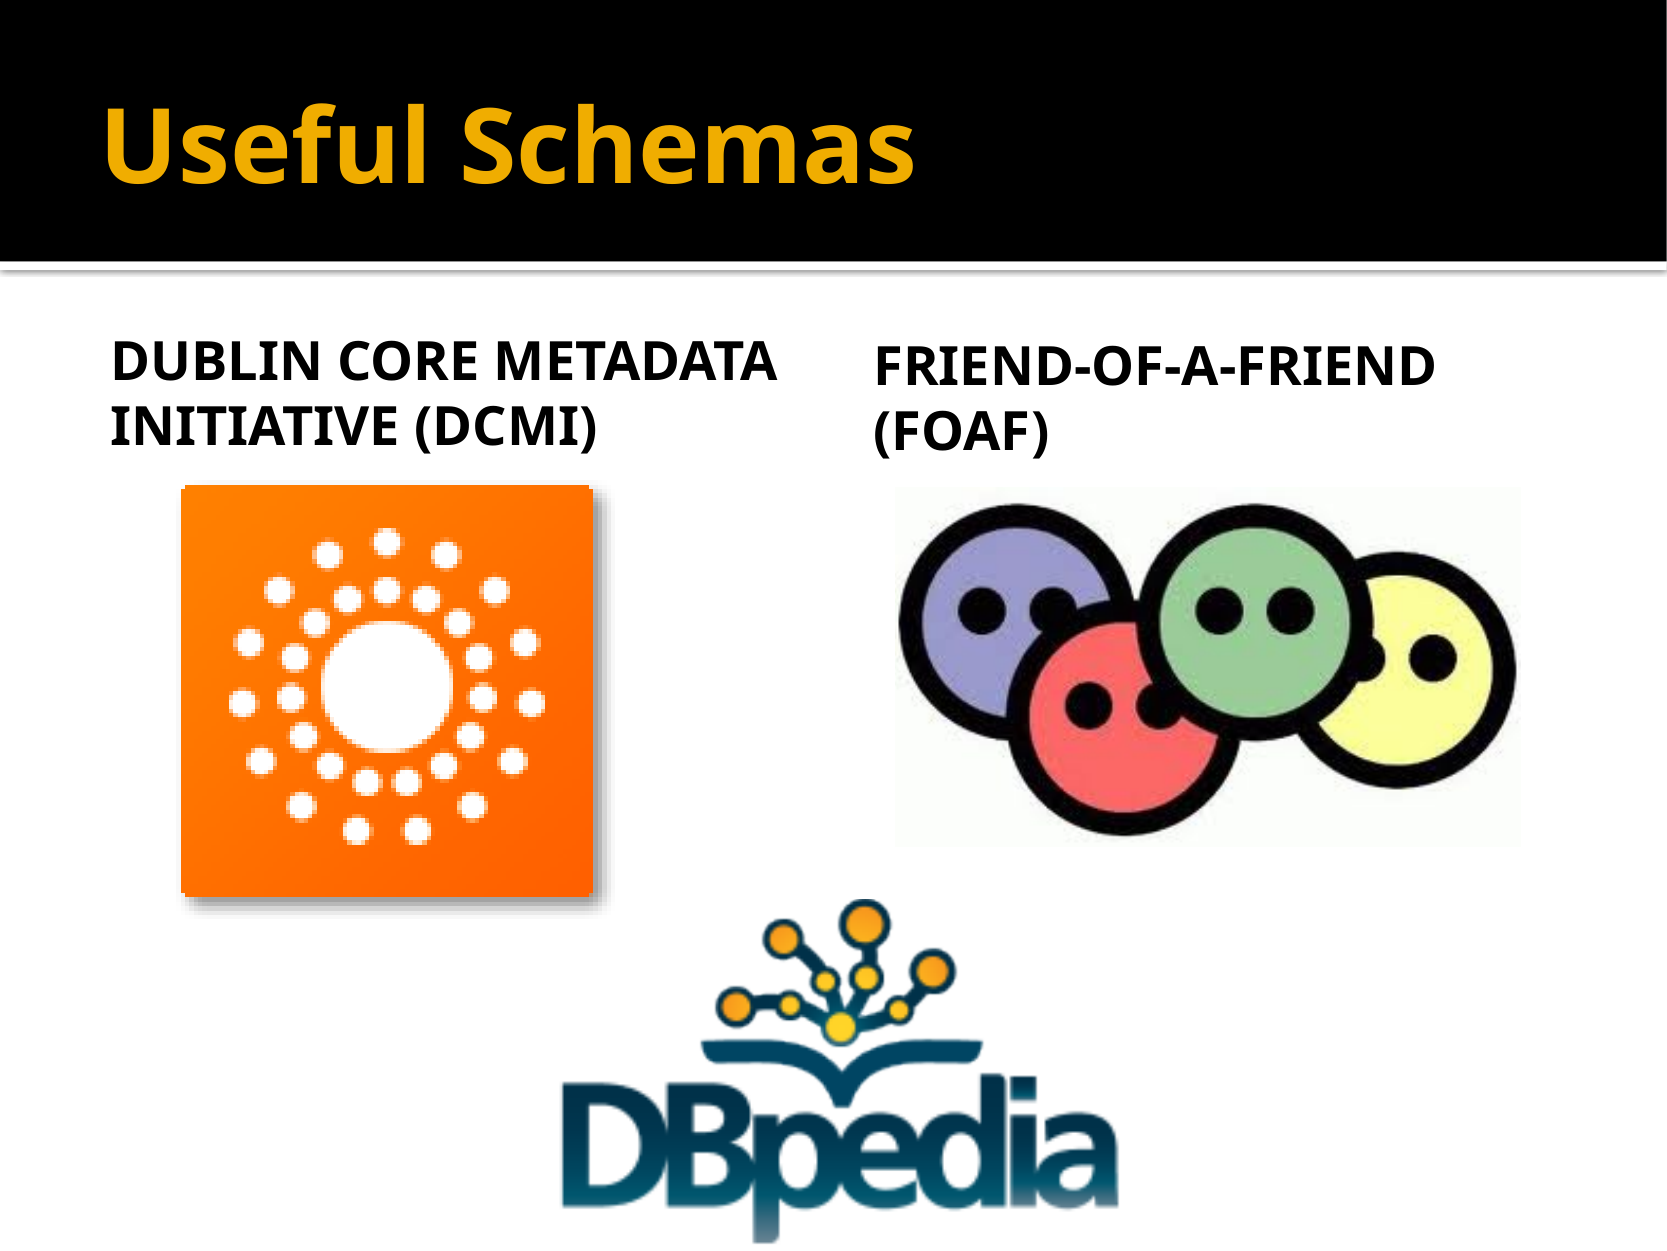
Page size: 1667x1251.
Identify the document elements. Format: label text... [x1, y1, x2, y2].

list Dublin CORE METADATA INITIATIVE (DCMI) [83, 309, 820, 488]
title Useful Schemas [83, 27, 1584, 256]
list FrienD-of-a-friend (FOAF) [846, 309, 1584, 475]
picture [895, 487, 1521, 847]
picture [58, 362, 1125, 1250]
